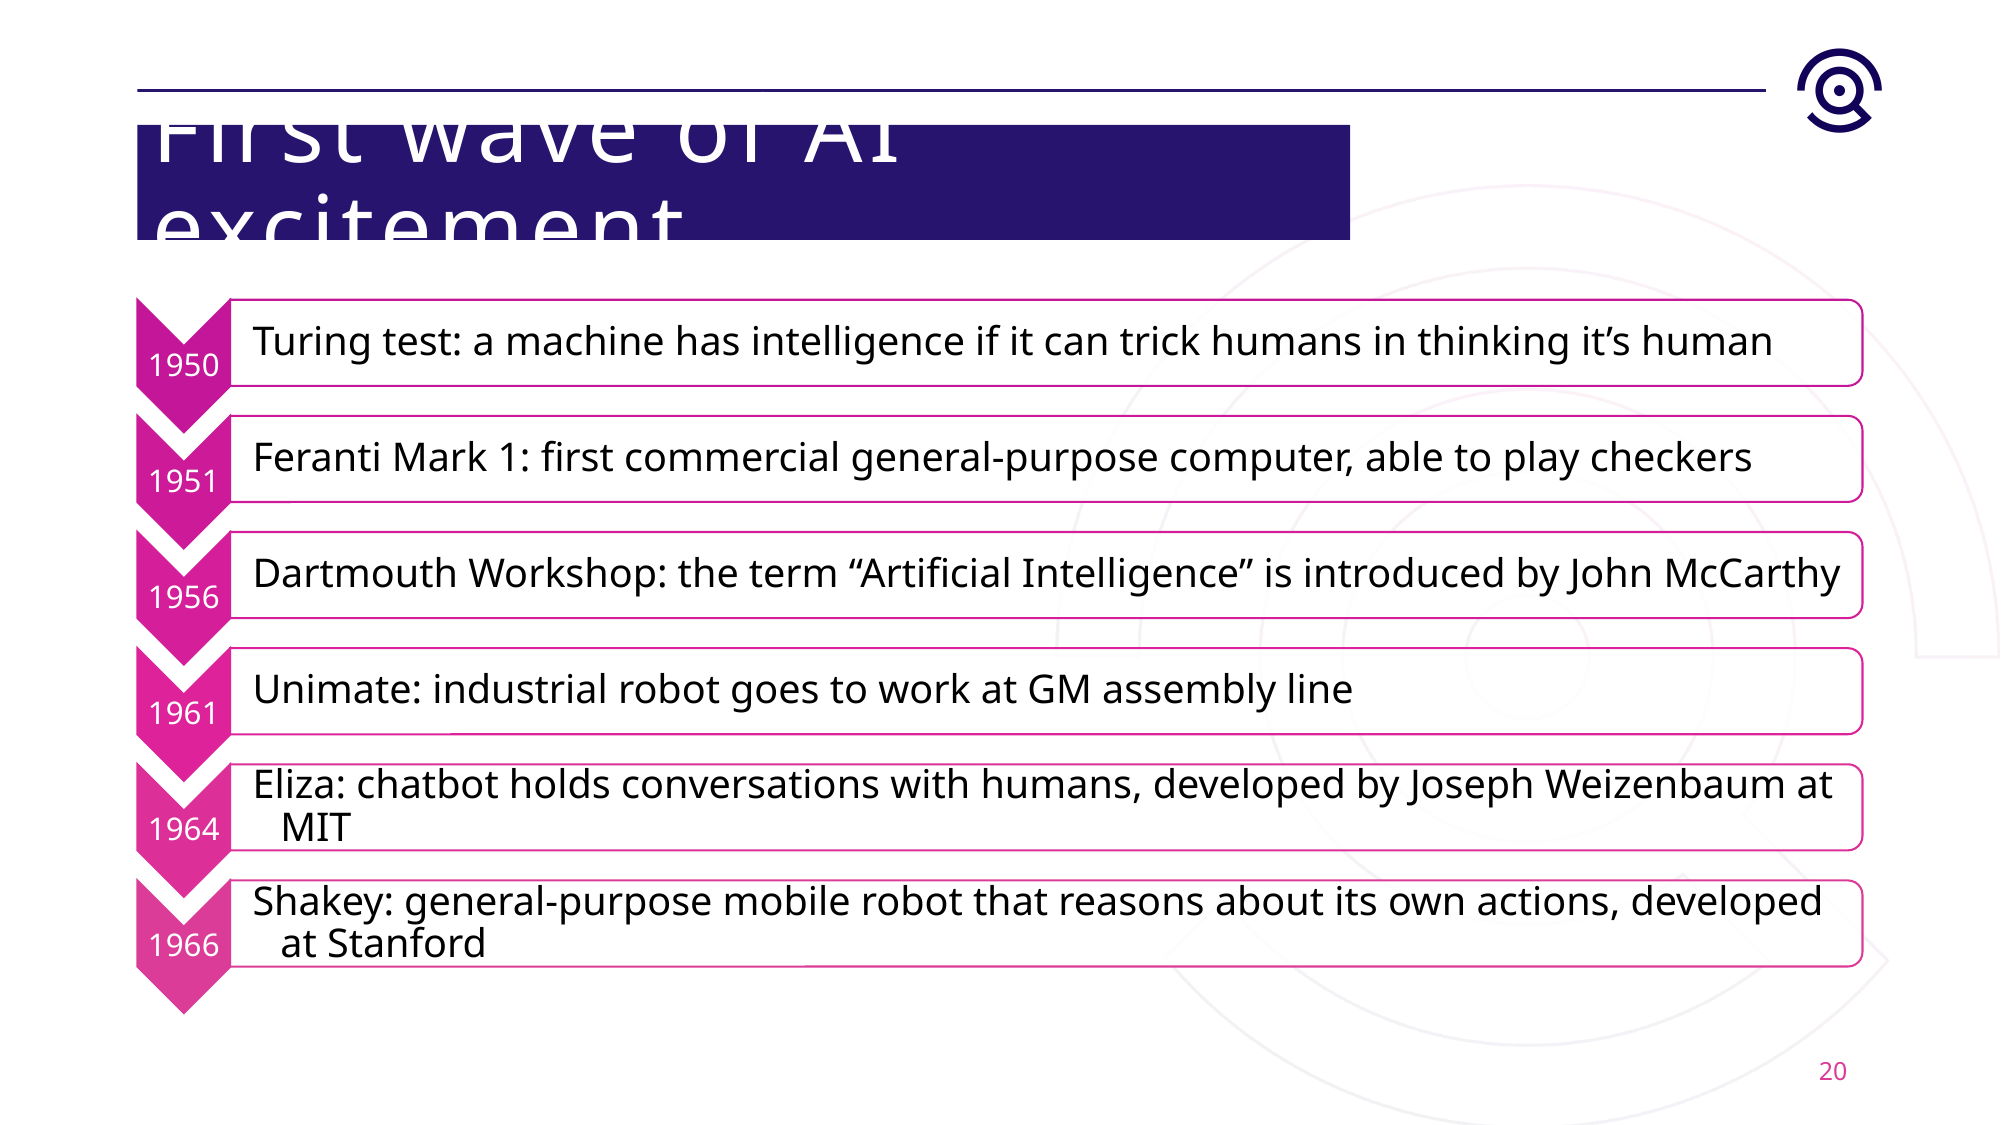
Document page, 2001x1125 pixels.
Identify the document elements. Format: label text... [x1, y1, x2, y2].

title First wave of AI excitement [137, 124, 1351, 240]
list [137, 299, 1863, 1014]
slide_number 20 [1412, 1042, 1863, 1103]
